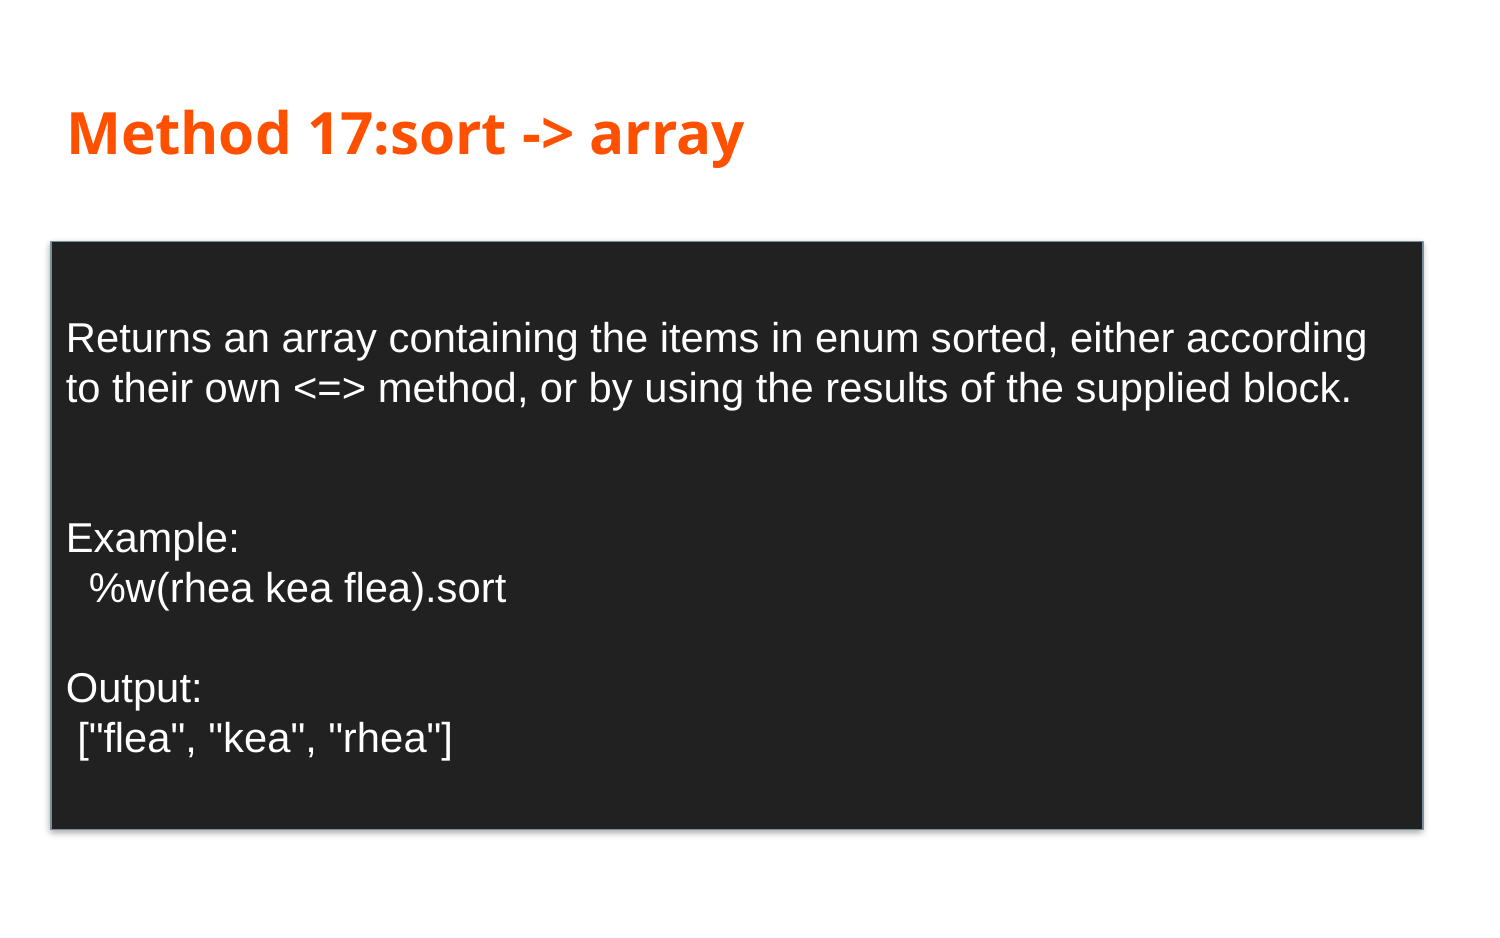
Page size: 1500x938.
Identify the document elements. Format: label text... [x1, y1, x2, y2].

title Method 17:sort -> array [51, 81, 1424, 228]
text_box Returns an array containing the items in enum sorted, either according to their own <=> method, or by using the results of the supplied block. Example: %w(rhea kea flea).sort Output: ["flea", "kea", "rhea"] [50, 241, 1424, 830]
